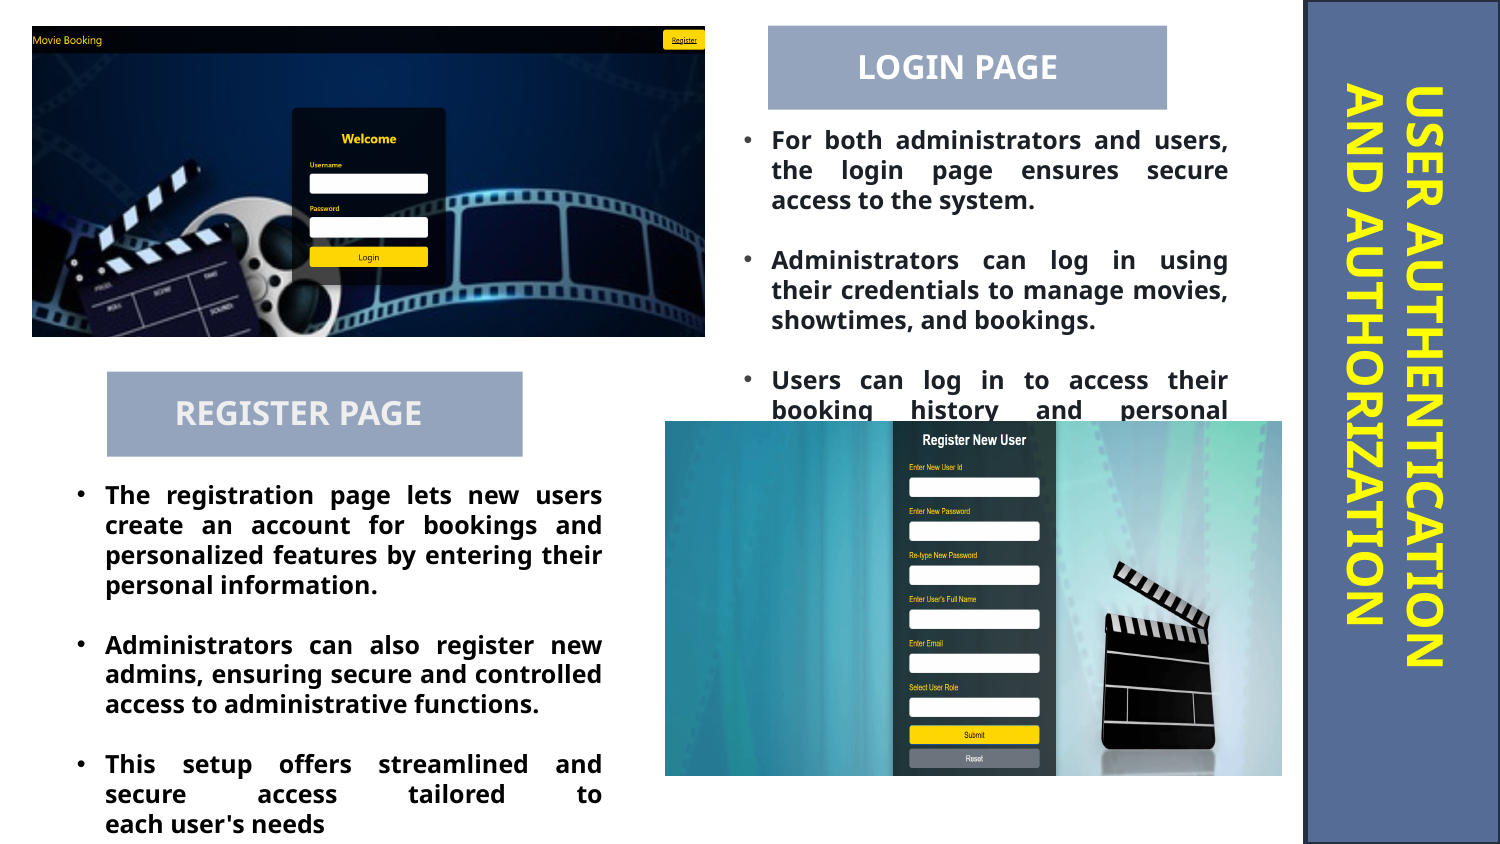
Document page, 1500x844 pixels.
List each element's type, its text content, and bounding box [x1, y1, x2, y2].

text_box The registration page lets new users create an account for bookings and personalized features by entering their personal information. Administrators can also register new admins, ensuring secure and controlled access to administrative functions. This setup offers streamlined and secure access tailored to each user's needs [62, 472, 619, 844]
text_box REGISTER PAGE [159, 384, 539, 440]
picture [664, 421, 1282, 776]
text_box LOGIN PAGE [842, 38, 1148, 94]
text_box [768, 25, 1168, 110]
subtitle For both administrators and users, the login page ensures secure access to the system. Administrators can log in using their credentials to manage movies, showtimes, and bookings. Users can log in to access their booking history and personal details. [728, 109, 1245, 361]
title USER AUTHENTICATION AND AUTHORIZATION [1357, 68, 1438, 697]
text_box [107, 371, 523, 457]
text_box [1303, 0, 1500, 844]
picture [32, 26, 705, 338]
